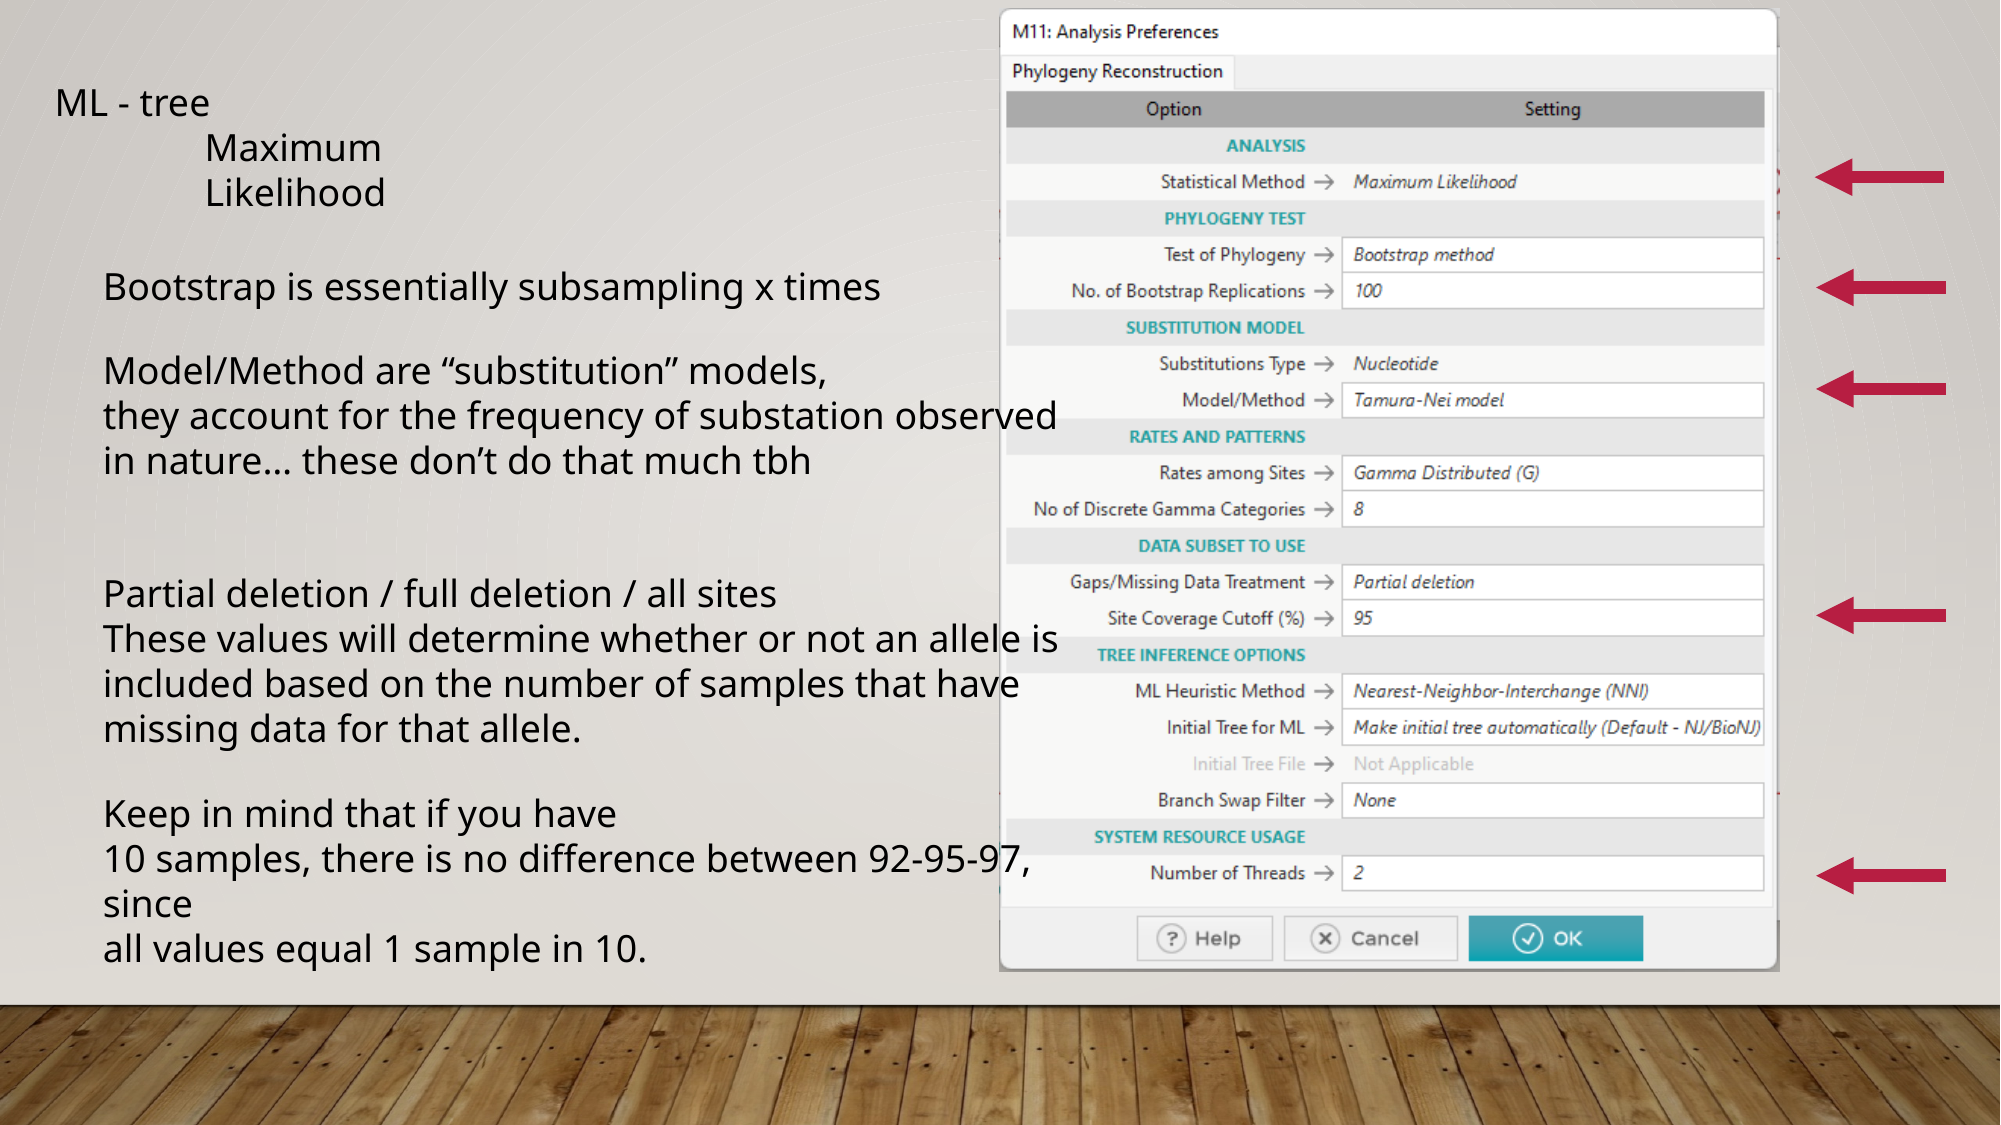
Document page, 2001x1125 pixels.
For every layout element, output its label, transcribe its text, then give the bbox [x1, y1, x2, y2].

picture [999, 492, 1781, 562]
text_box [87, 339, 1946, 492]
text_box ML - tree Maximum Likelihood [39, 71, 402, 447]
picture [999, 317, 1781, 339]
picture [999, 8, 1781, 255]
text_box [87, 562, 1946, 760]
text_box Keep in mind that if you have 10 samples, there is no difference between 92-95-97, since all values equal 1 sample in 10. [88, 783, 1089, 978]
picture [999, 760, 1781, 973]
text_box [87, 255, 1946, 317]
picture [0, 1005, 2000, 1125]
